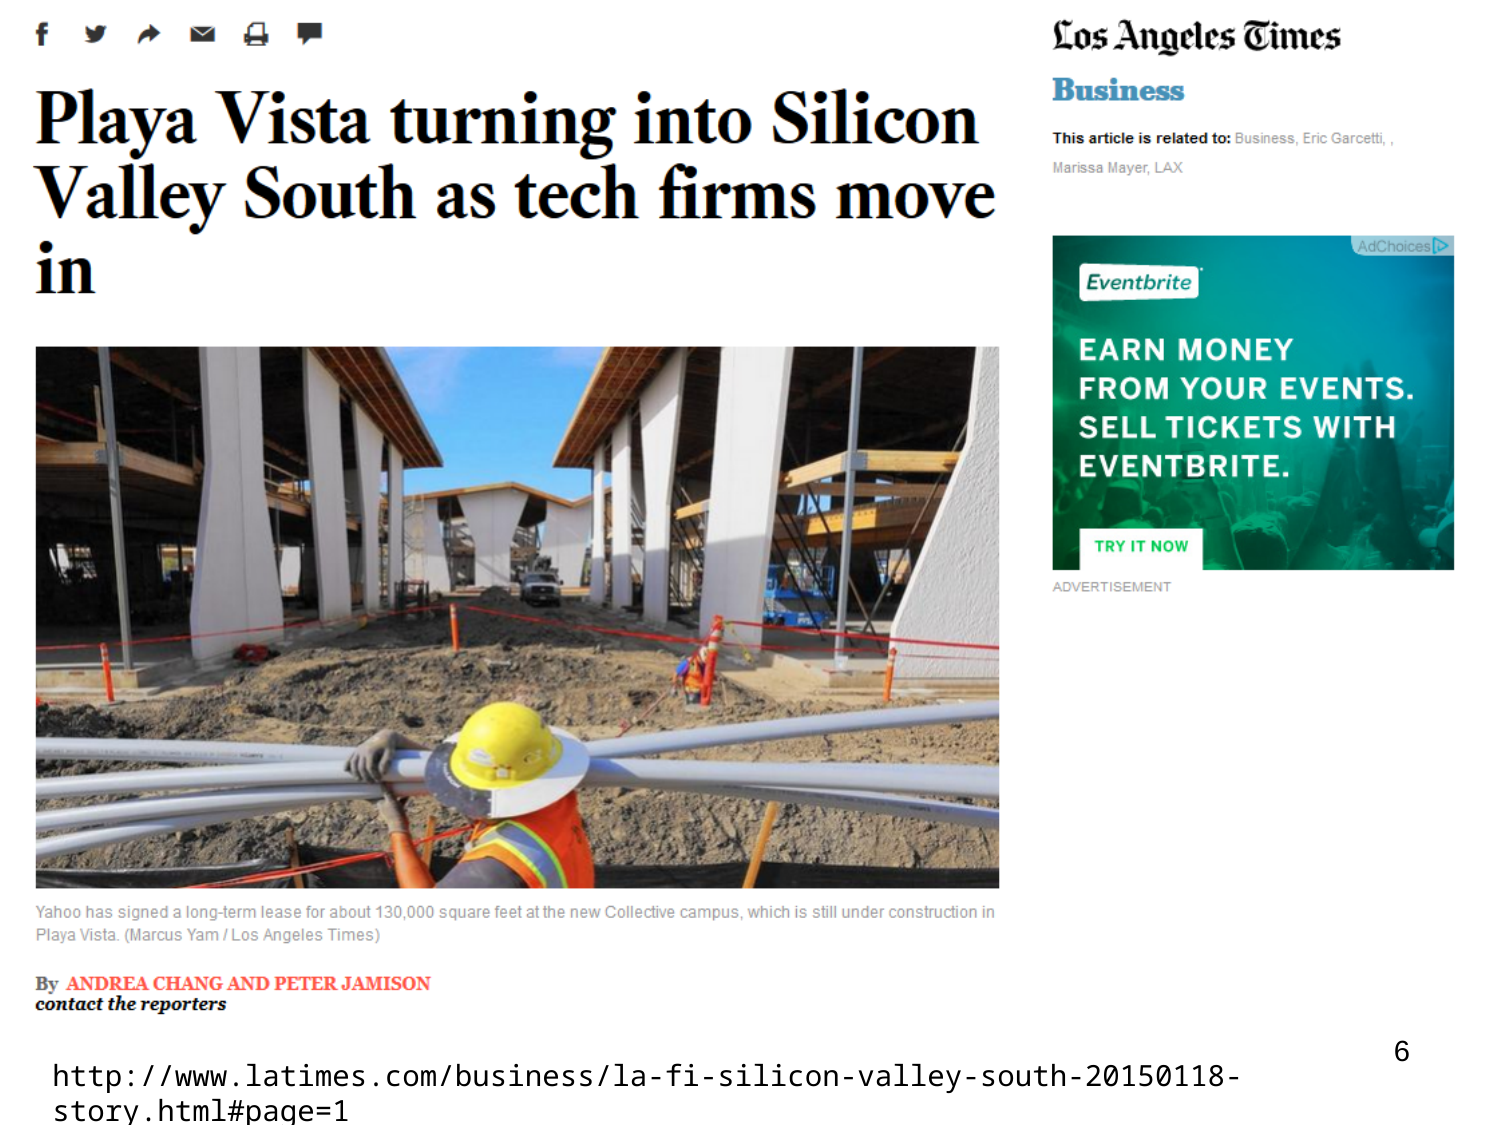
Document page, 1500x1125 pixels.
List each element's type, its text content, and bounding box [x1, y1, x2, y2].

text_box http://www.latimes.com/business/la-fi-silicon-valley-south-20150118-story.html#page=1 [37, 1049, 1477, 1125]
slide_number 6 [1074, 1033, 1425, 1103]
picture [24, 0, 1477, 1026]
